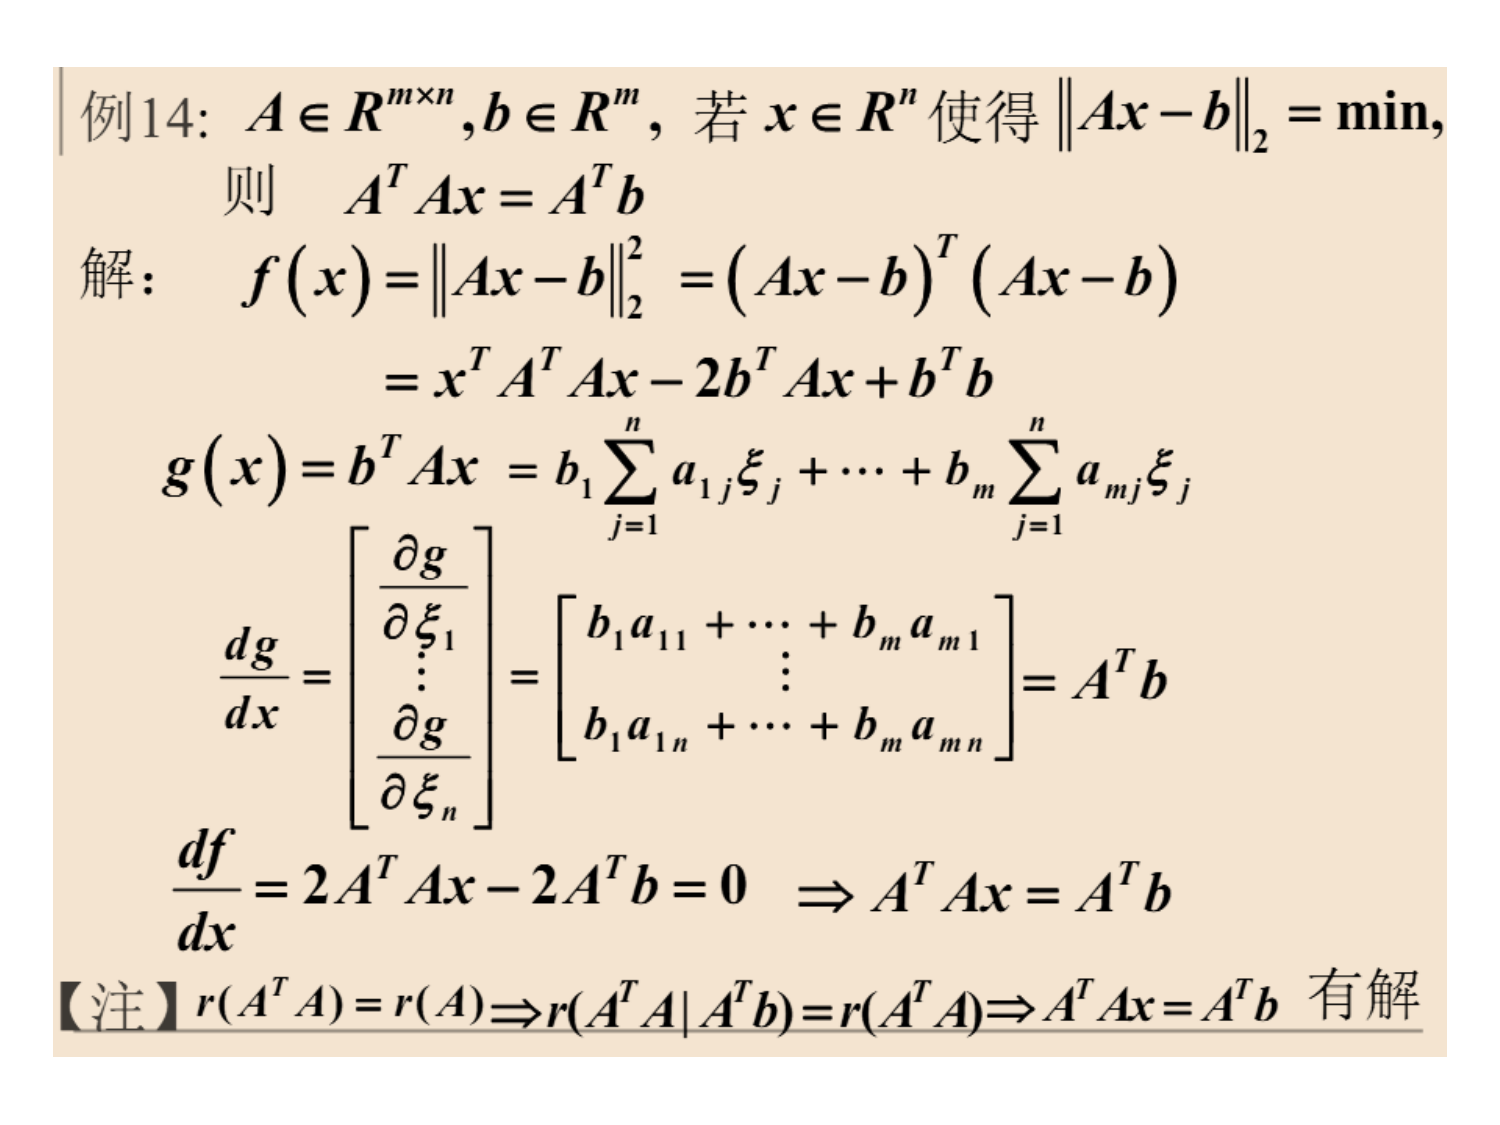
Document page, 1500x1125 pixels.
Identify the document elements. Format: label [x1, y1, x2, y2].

picture [52, 67, 1448, 1058]
